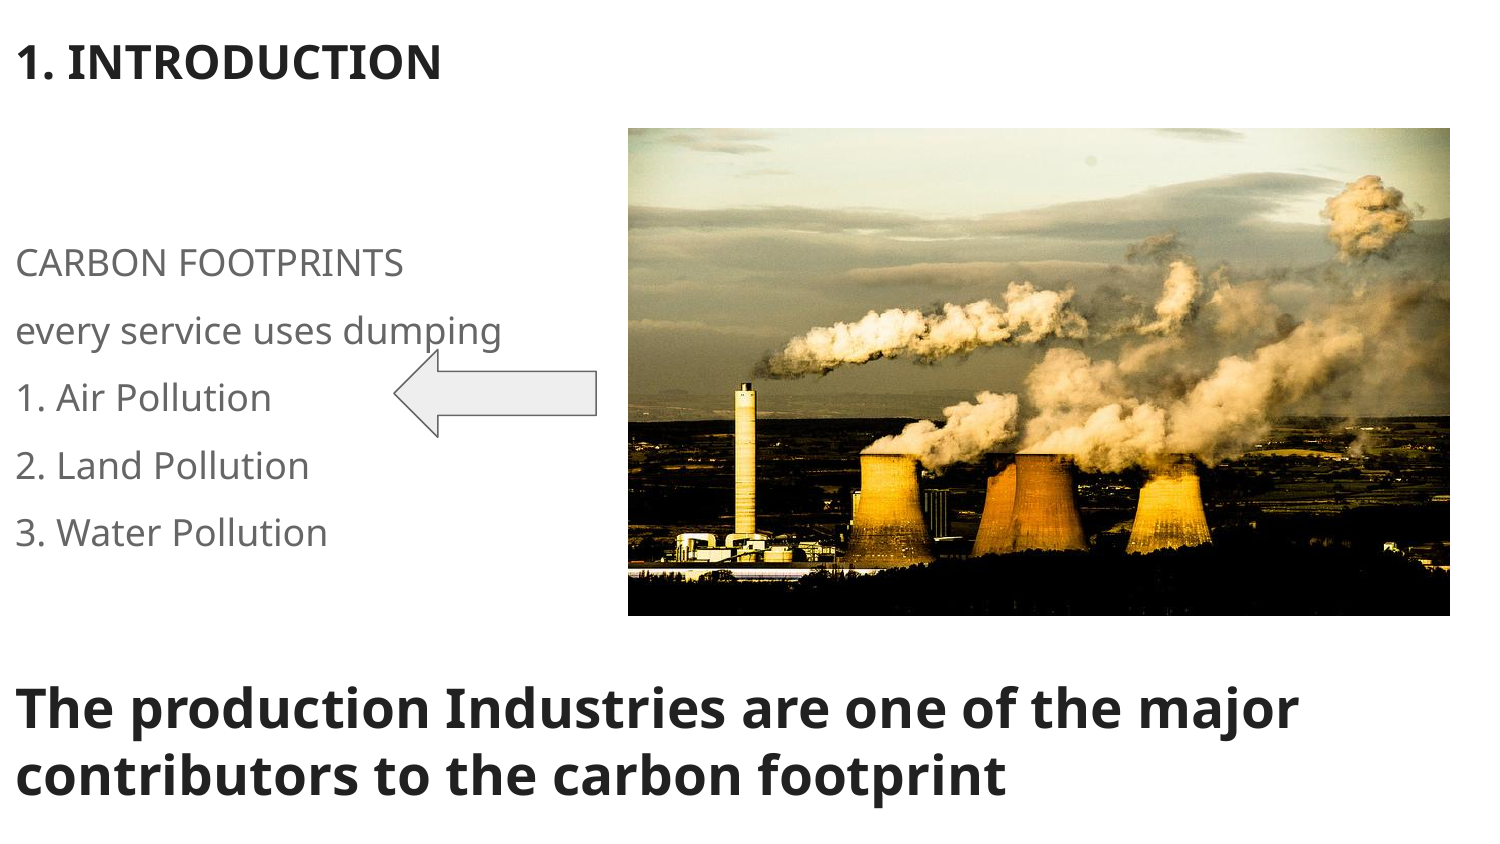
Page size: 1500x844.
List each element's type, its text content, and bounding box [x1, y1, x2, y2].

picture [628, 128, 1451, 616]
text_box The production Industries are one of the major contributors to the carbon footprint [0, 665, 1413, 815]
text_box 1. INTRODUCTION [0, 0, 485, 122]
text_box [393, 349, 597, 438]
text_box CARBON FOOTPRINTS every service uses dumping 1. Air Pollution 2. Land Pollution 3. Water Pollution [0, 177, 623, 609]
